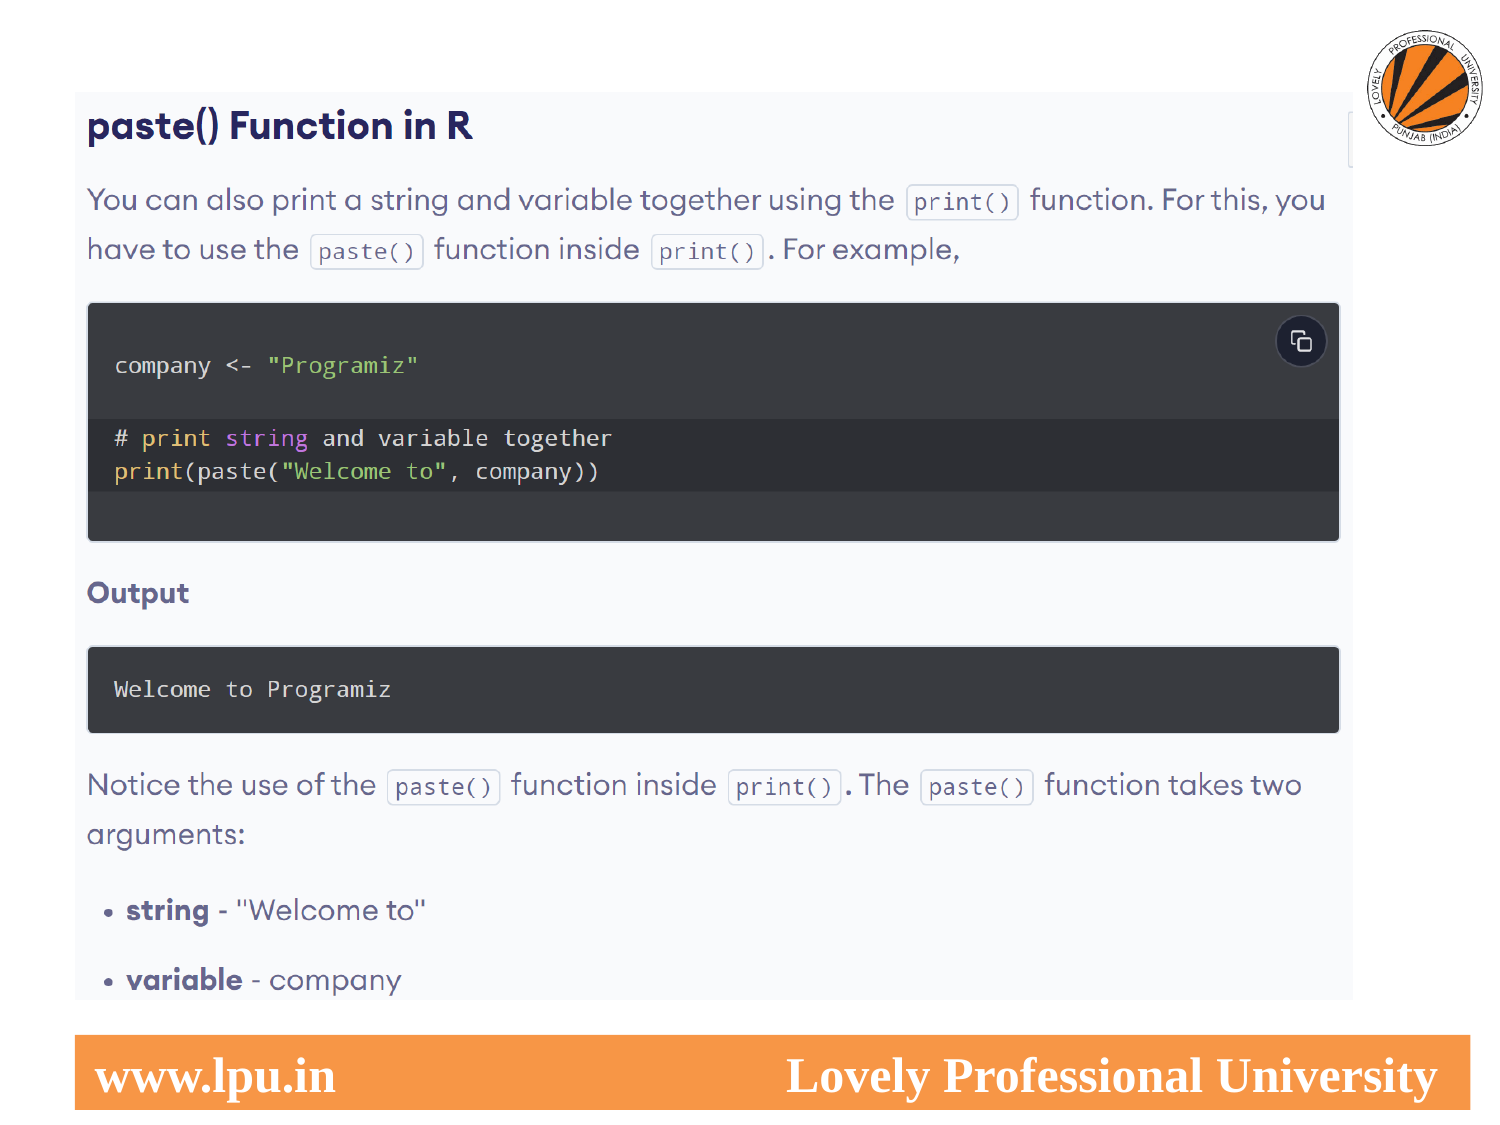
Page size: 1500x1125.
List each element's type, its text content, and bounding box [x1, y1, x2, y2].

text_box www.lpu.in Lovely Professional University [74, 1034, 1471, 1110]
picture [1366, 30, 1483, 147]
picture [74, 92, 1353, 1000]
